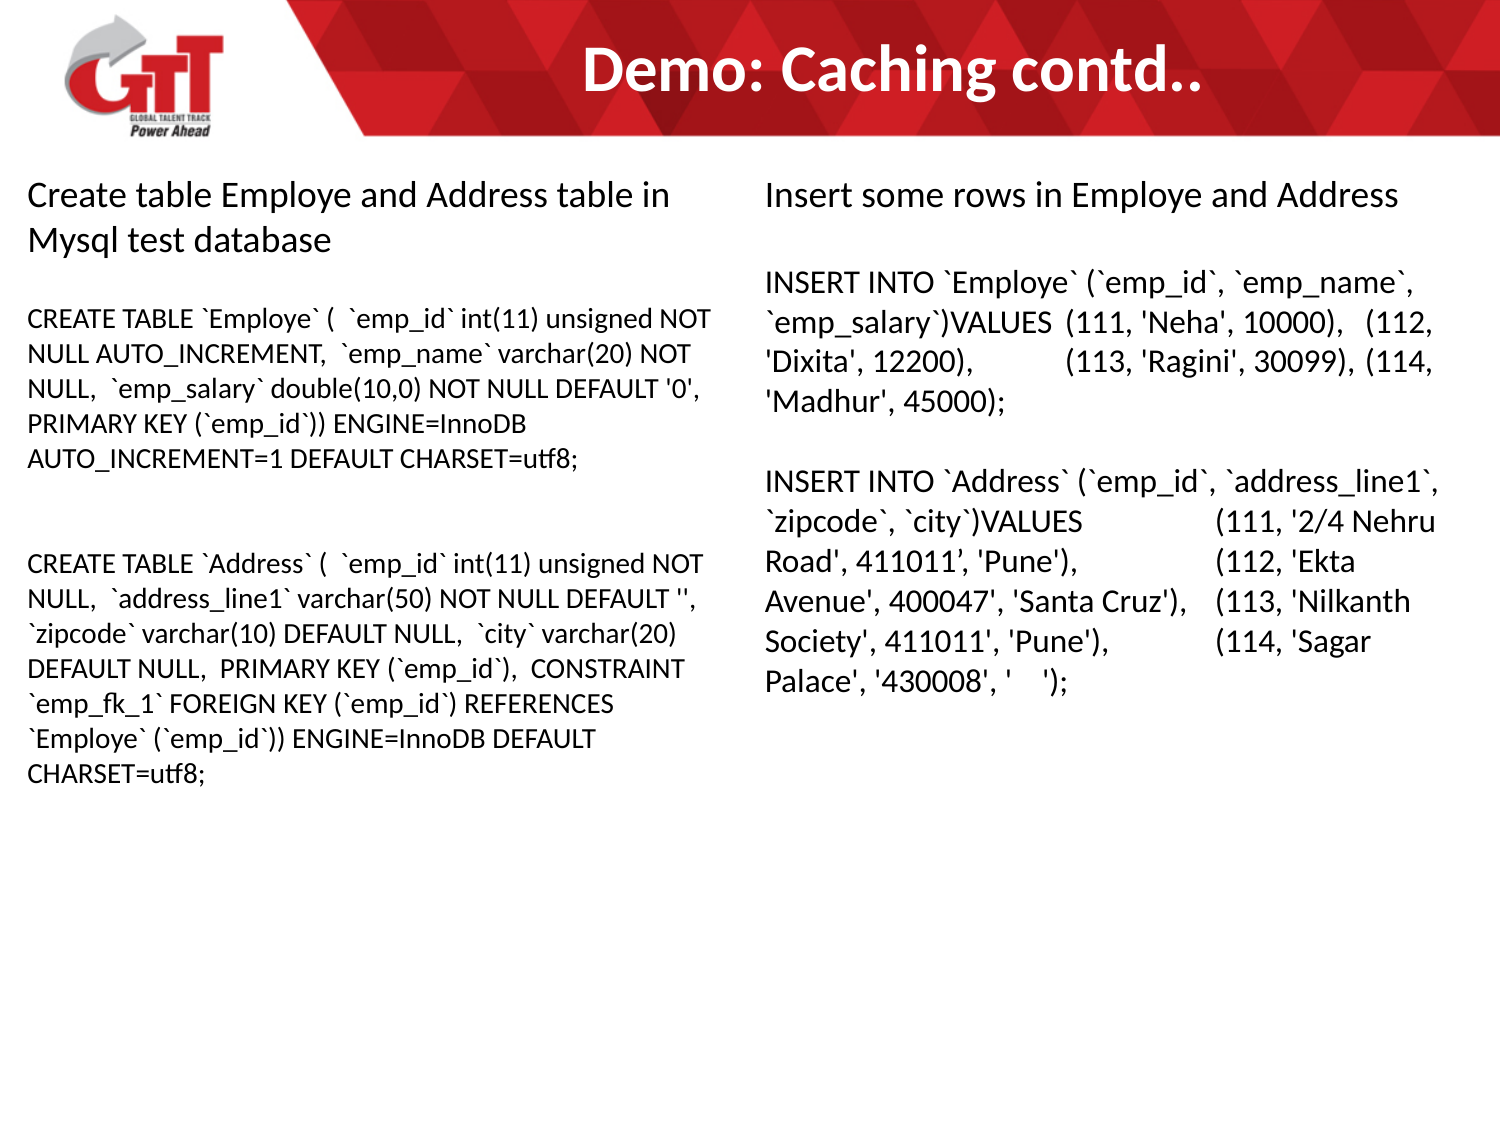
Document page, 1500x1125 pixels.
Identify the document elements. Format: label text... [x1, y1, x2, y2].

picture [0, 0, 1500, 1125]
title Demo: Caching contd.. [324, 12, 1463, 118]
text_box Create table Employe and Address table in Mysql test database CREATE TABLE `Employe` ( `emp_id` int(11) unsigned NOT NULL AUTO_INCREMENT, `emp_name` varchar(20) NOT NULL, `emp_salary` double(10,0) NOT NULL DEFAULT '0', PRIMARY KEY (`emp_id`)) ENGINE=InnoDB AUTO_INCREMENT=1 DEFAULT CHARSET=utf8; CREATE TABLE `Address` ( `emp_id` int(11) unsigned NOT NULL, `address_line1` varchar(50) NOT NULL DEFAULT '', `zipcode` varchar(10) DEFAULT NULL, `city` varchar(20) DEFAULT NULL, PRIMARY KEY (`emp_id`), CONSTRAINT `emp_fk_1` FOREIGN KEY (`emp_id`) REFERENCES `Employe` (`emp_id`)) ENGINE=InnoDB DEFAULT CHARSET=utf8; [12, 162, 750, 797]
text_box Insert some rows in Employe and Address INSERT INTO `Employe` (`emp_id`, `emp_name`, `emp_salary`)VALUES (111, 'Neha', 10000), (112, 'Dixita', 12200), (113, 'Ragini', 30099), (114, 'Madhur', 45000); INSERT INTO `Address` (`emp_id`, `address_line1`, `zipcode`, `city`)VALUES (111, '2/4 Nehru Road', 411011’, 'Pune'), (112, 'Ekta Avenue', 400047', 'Santa Cruz'), (113, 'Nilkanth Society', 411011', 'Pune'), (114, 'Sagar Palace', '430008', ' '); [750, 162, 1463, 707]
